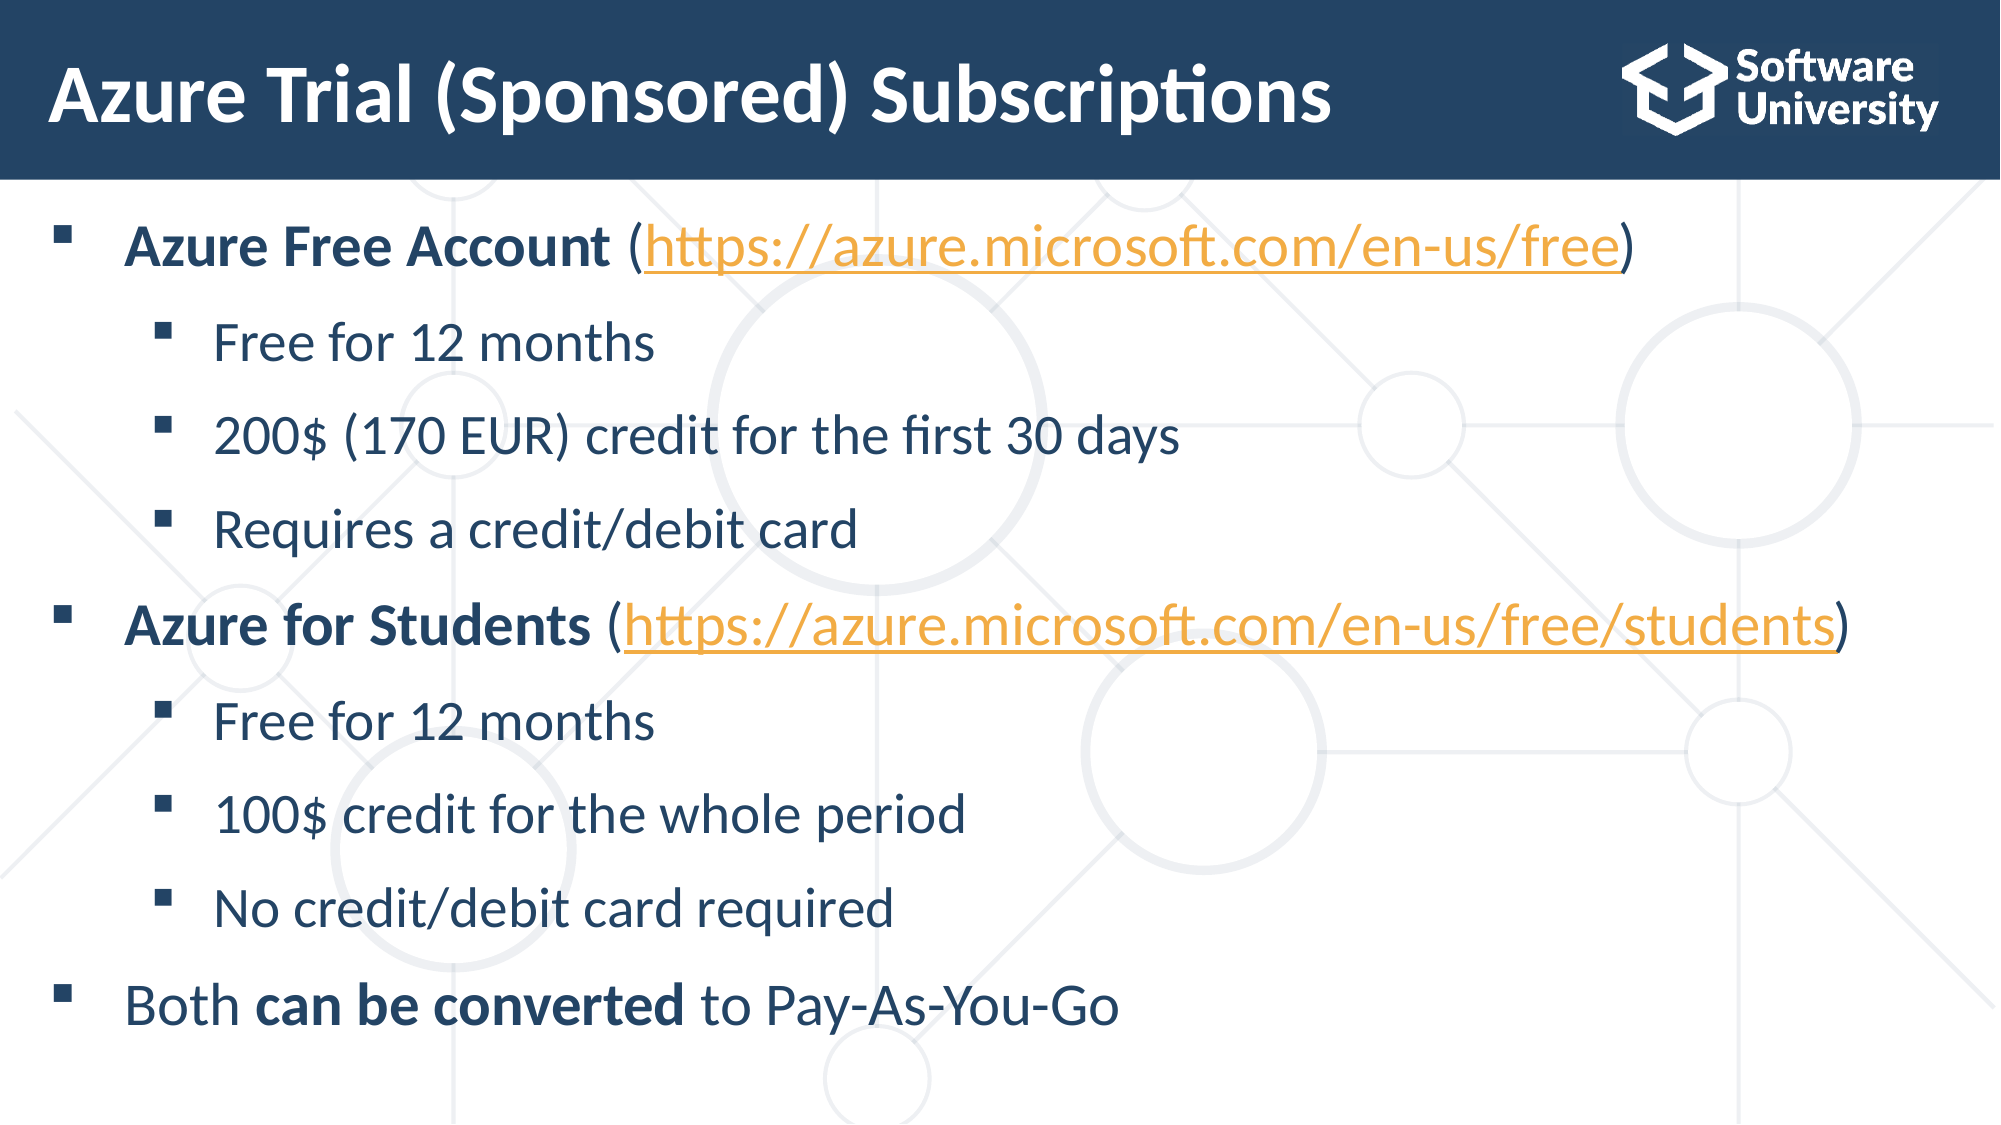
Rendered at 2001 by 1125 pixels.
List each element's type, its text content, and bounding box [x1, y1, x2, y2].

list Azure Free Account (https://azure.microsoft.com/en-us/free) Free for 12 months 200$ (170 EUR) credit for the first 30 days Requires a credit/debit card Azure for Students (https://azure.microsoft.com/en-us/free/students) Free for 12 months 100$ credit for the whole period No credit/debit card required Both can be converted to Pay-As-You-Go [31, 196, 1970, 1050]
picture [1622, 43, 1939, 136]
title Azure Trial (Sponsored) Subscriptions [31, 16, 1591, 162]
